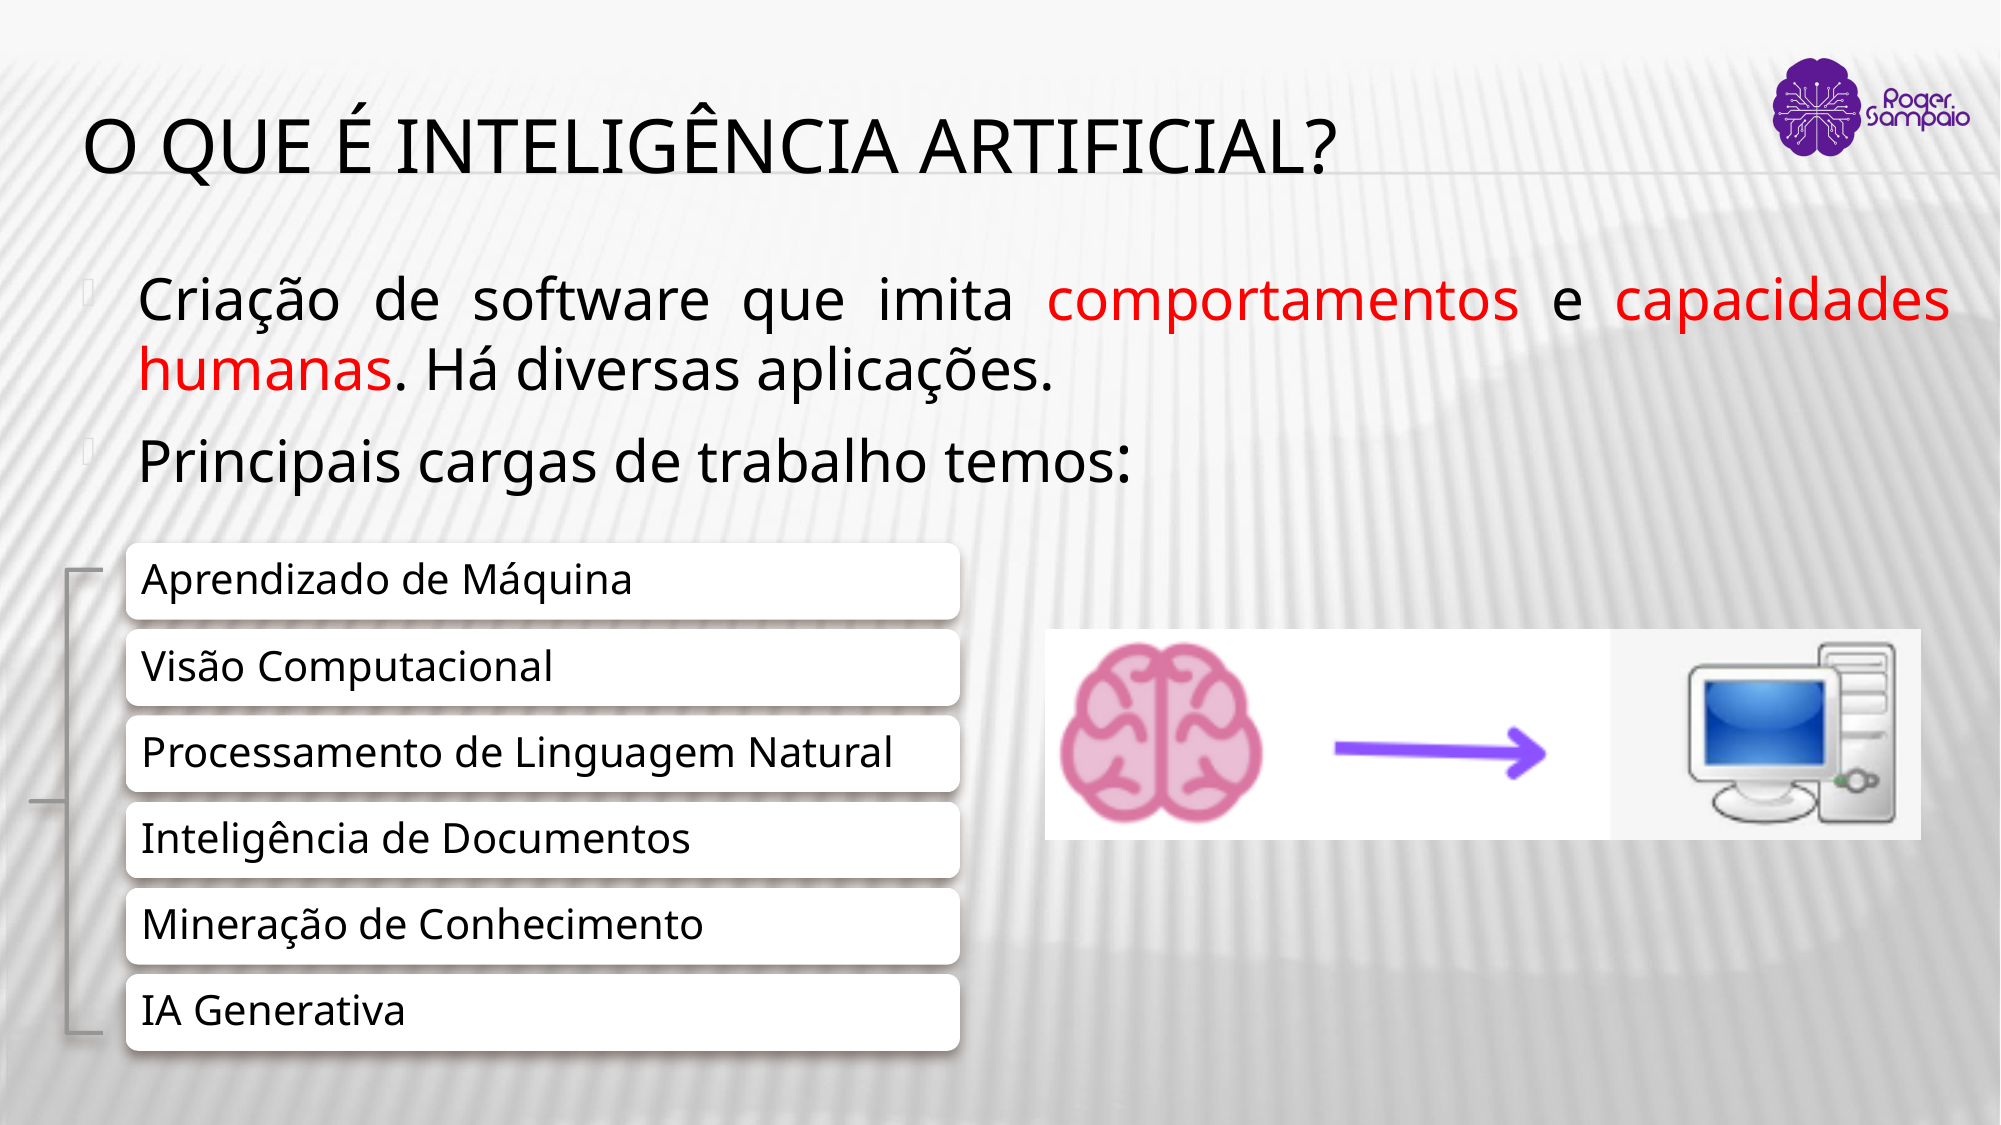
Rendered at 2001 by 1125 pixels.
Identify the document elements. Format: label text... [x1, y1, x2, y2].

picture [1044, 629, 1921, 841]
title O QUE É inteligência artificial? [66, 75, 1756, 213]
list Criação de software que imita comportamentos e capacidades humanas. Há diversas aplicações. Principais cargas de trabalho temos: [66, 254, 1967, 998]
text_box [125, 533, 961, 1061]
text_box [28, 567, 103, 1035]
picture [1765, 0, 1980, 215]
